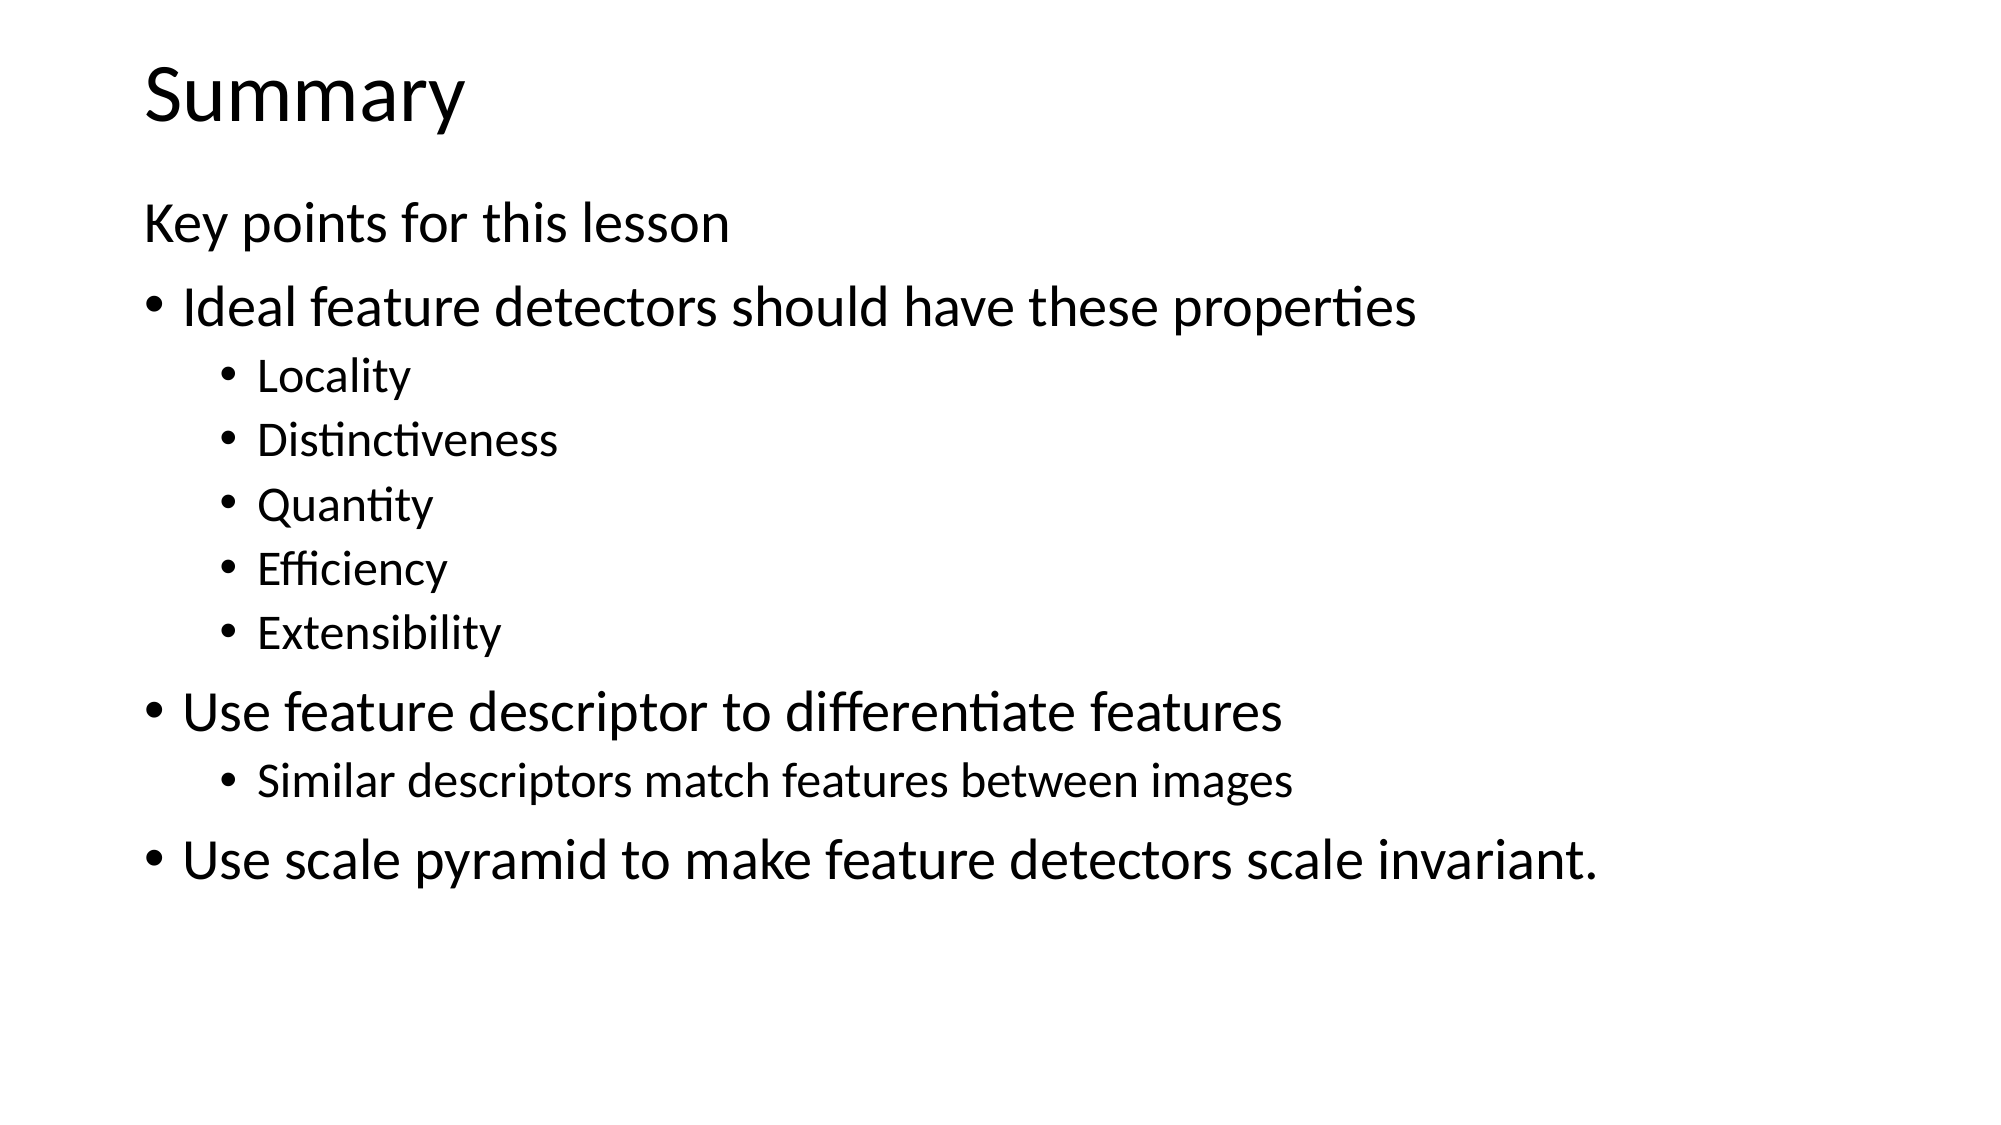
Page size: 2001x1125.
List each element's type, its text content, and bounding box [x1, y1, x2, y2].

list Key points for this lesson Ideal feature detectors should have these properties Locality Distinctiveness Quantity Efficiency Extensibility Use feature descriptor to differentiate features Similar descriptors match features between images Use scale pyramid to make feature detectors scale invariant. [129, 184, 1855, 1102]
title Summary [129, 22, 1855, 166]
